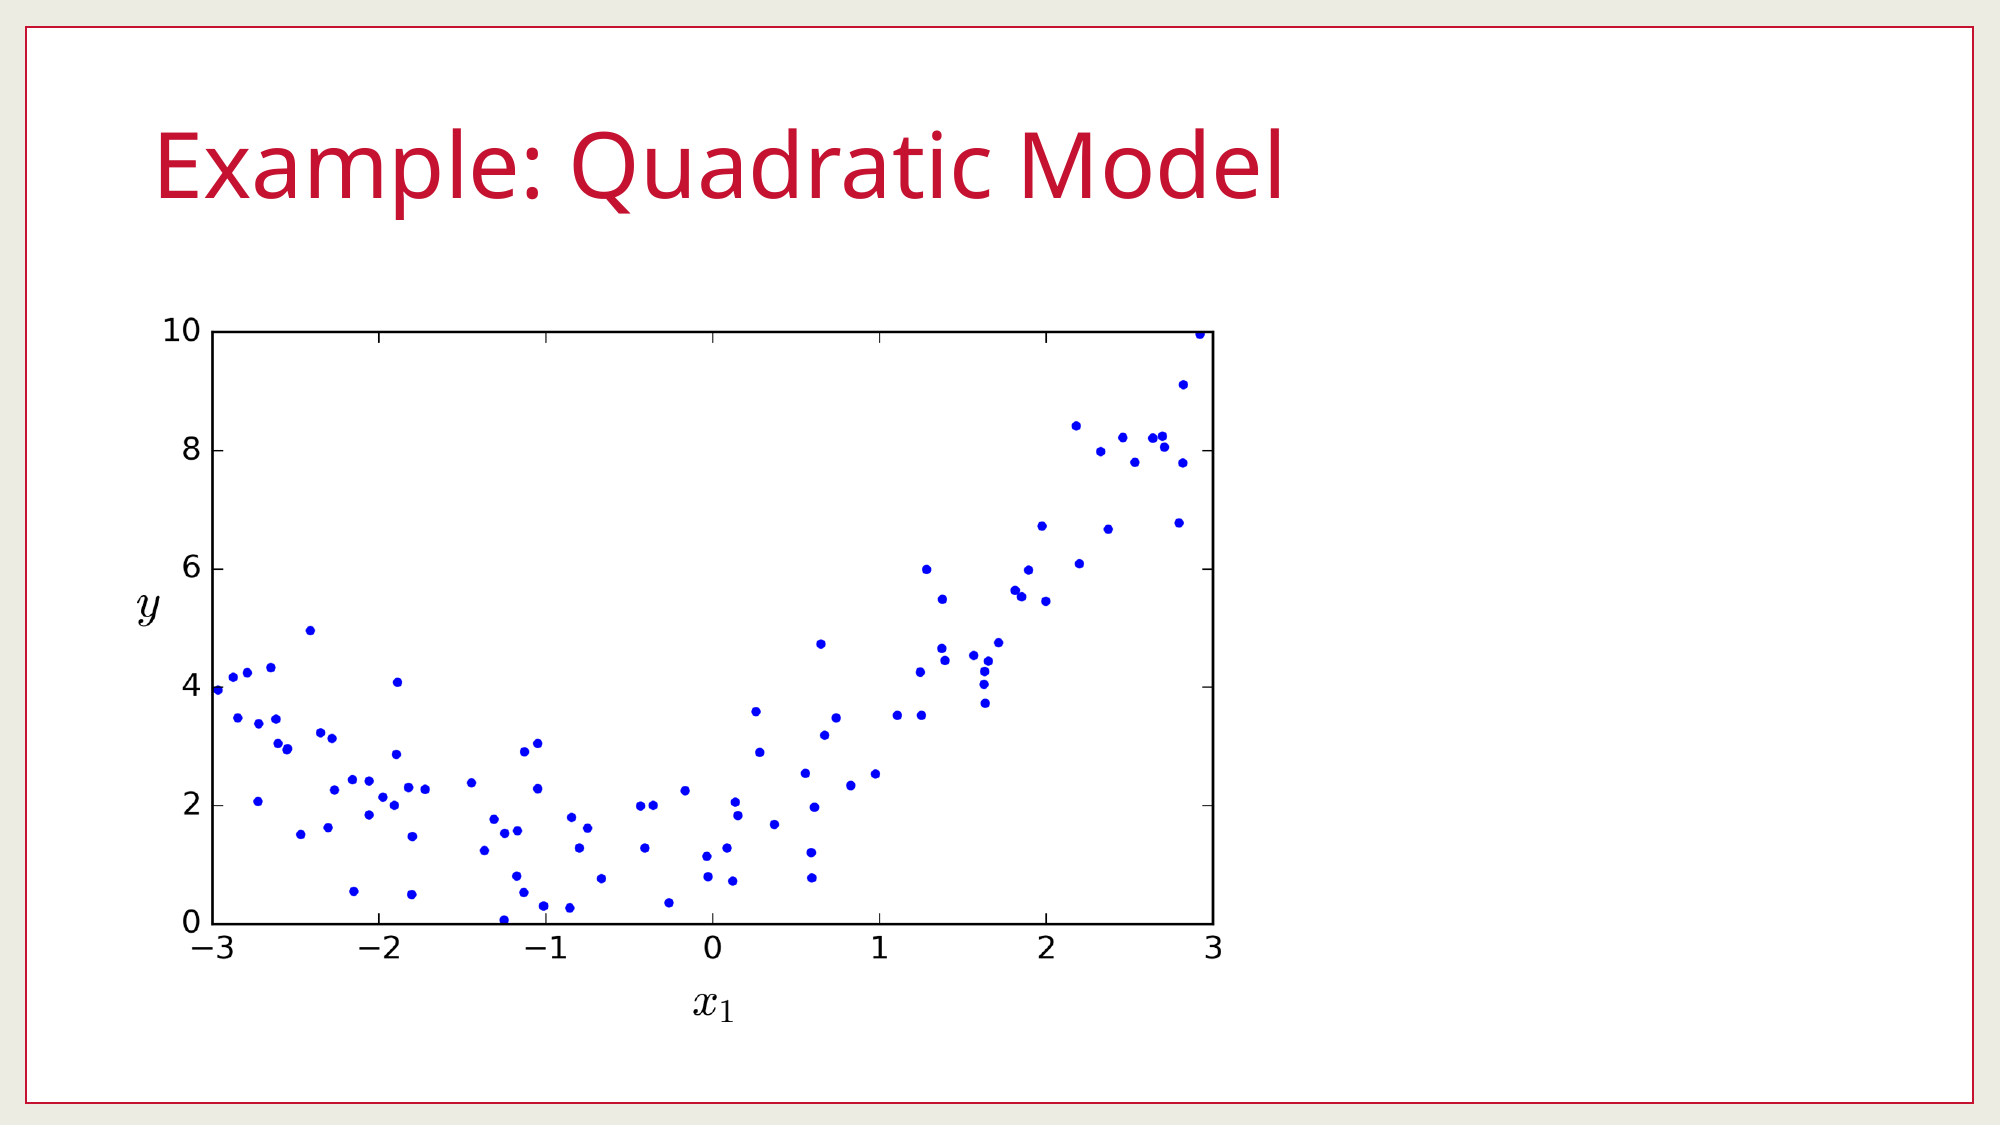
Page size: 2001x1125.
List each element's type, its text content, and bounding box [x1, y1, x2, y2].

picture [137, 317, 1221, 1023]
title Example: Quadratic Model [137, 59, 1945, 278]
